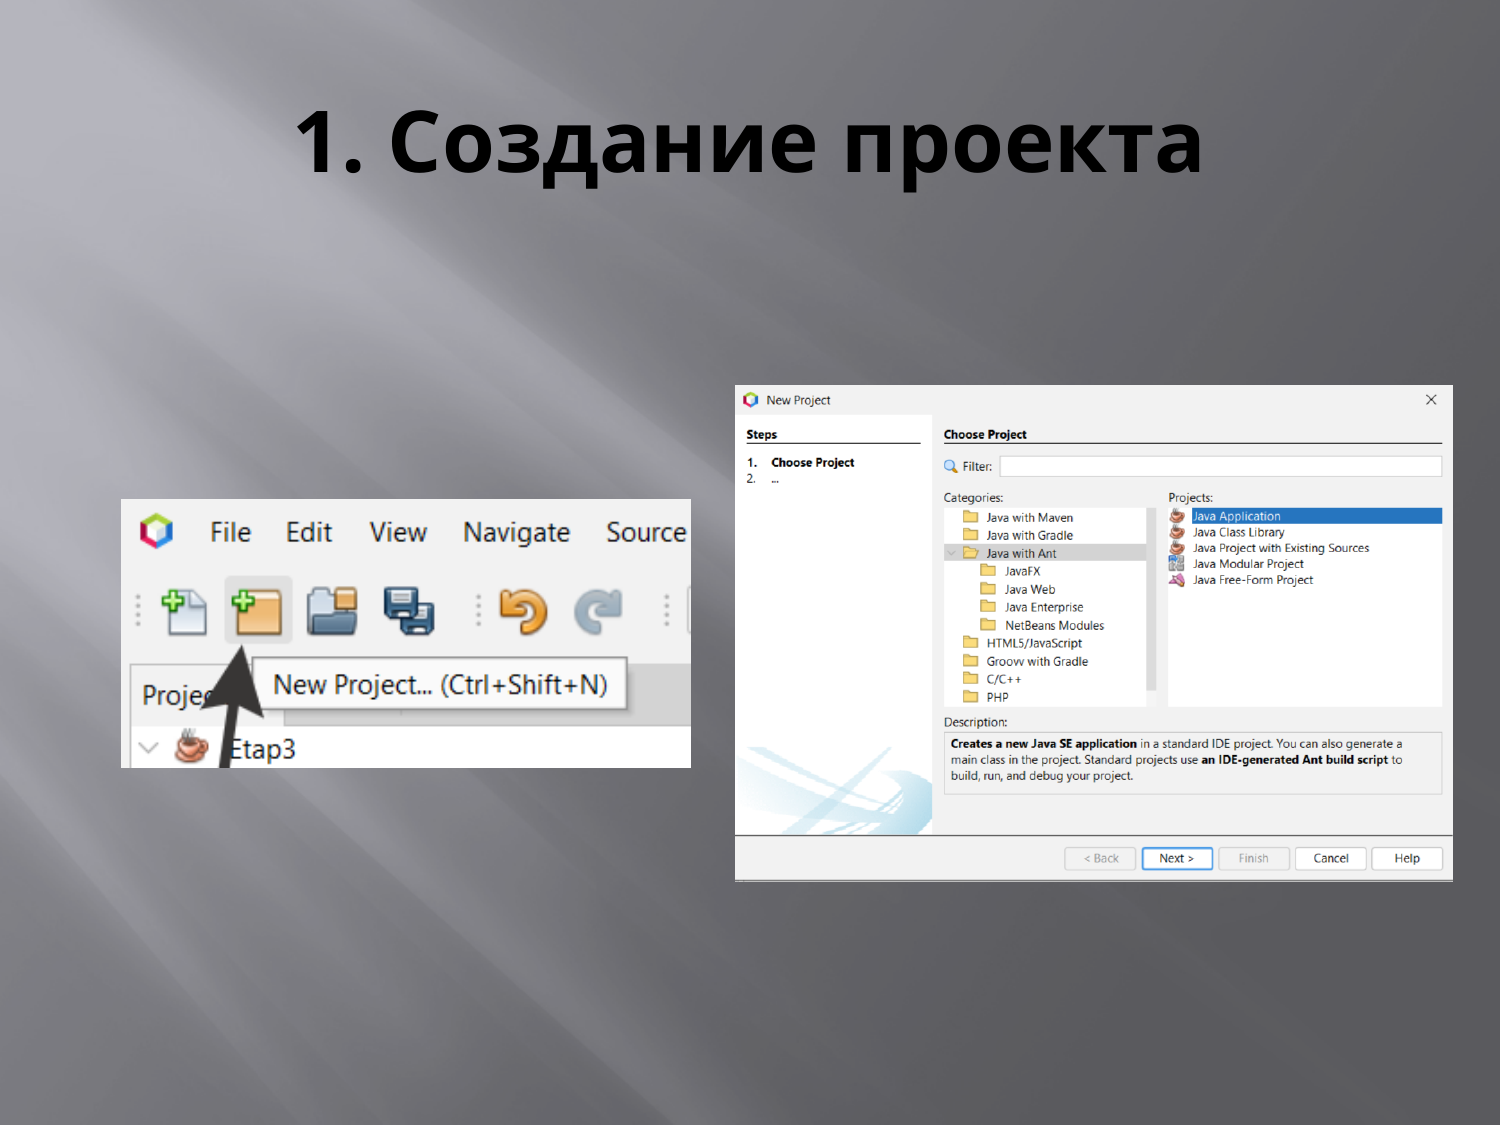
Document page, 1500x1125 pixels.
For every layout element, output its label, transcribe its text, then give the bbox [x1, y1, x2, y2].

title 1. Создание проекта [75, 45, 1425, 233]
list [735, 385, 1453, 882]
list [121, 499, 692, 769]
